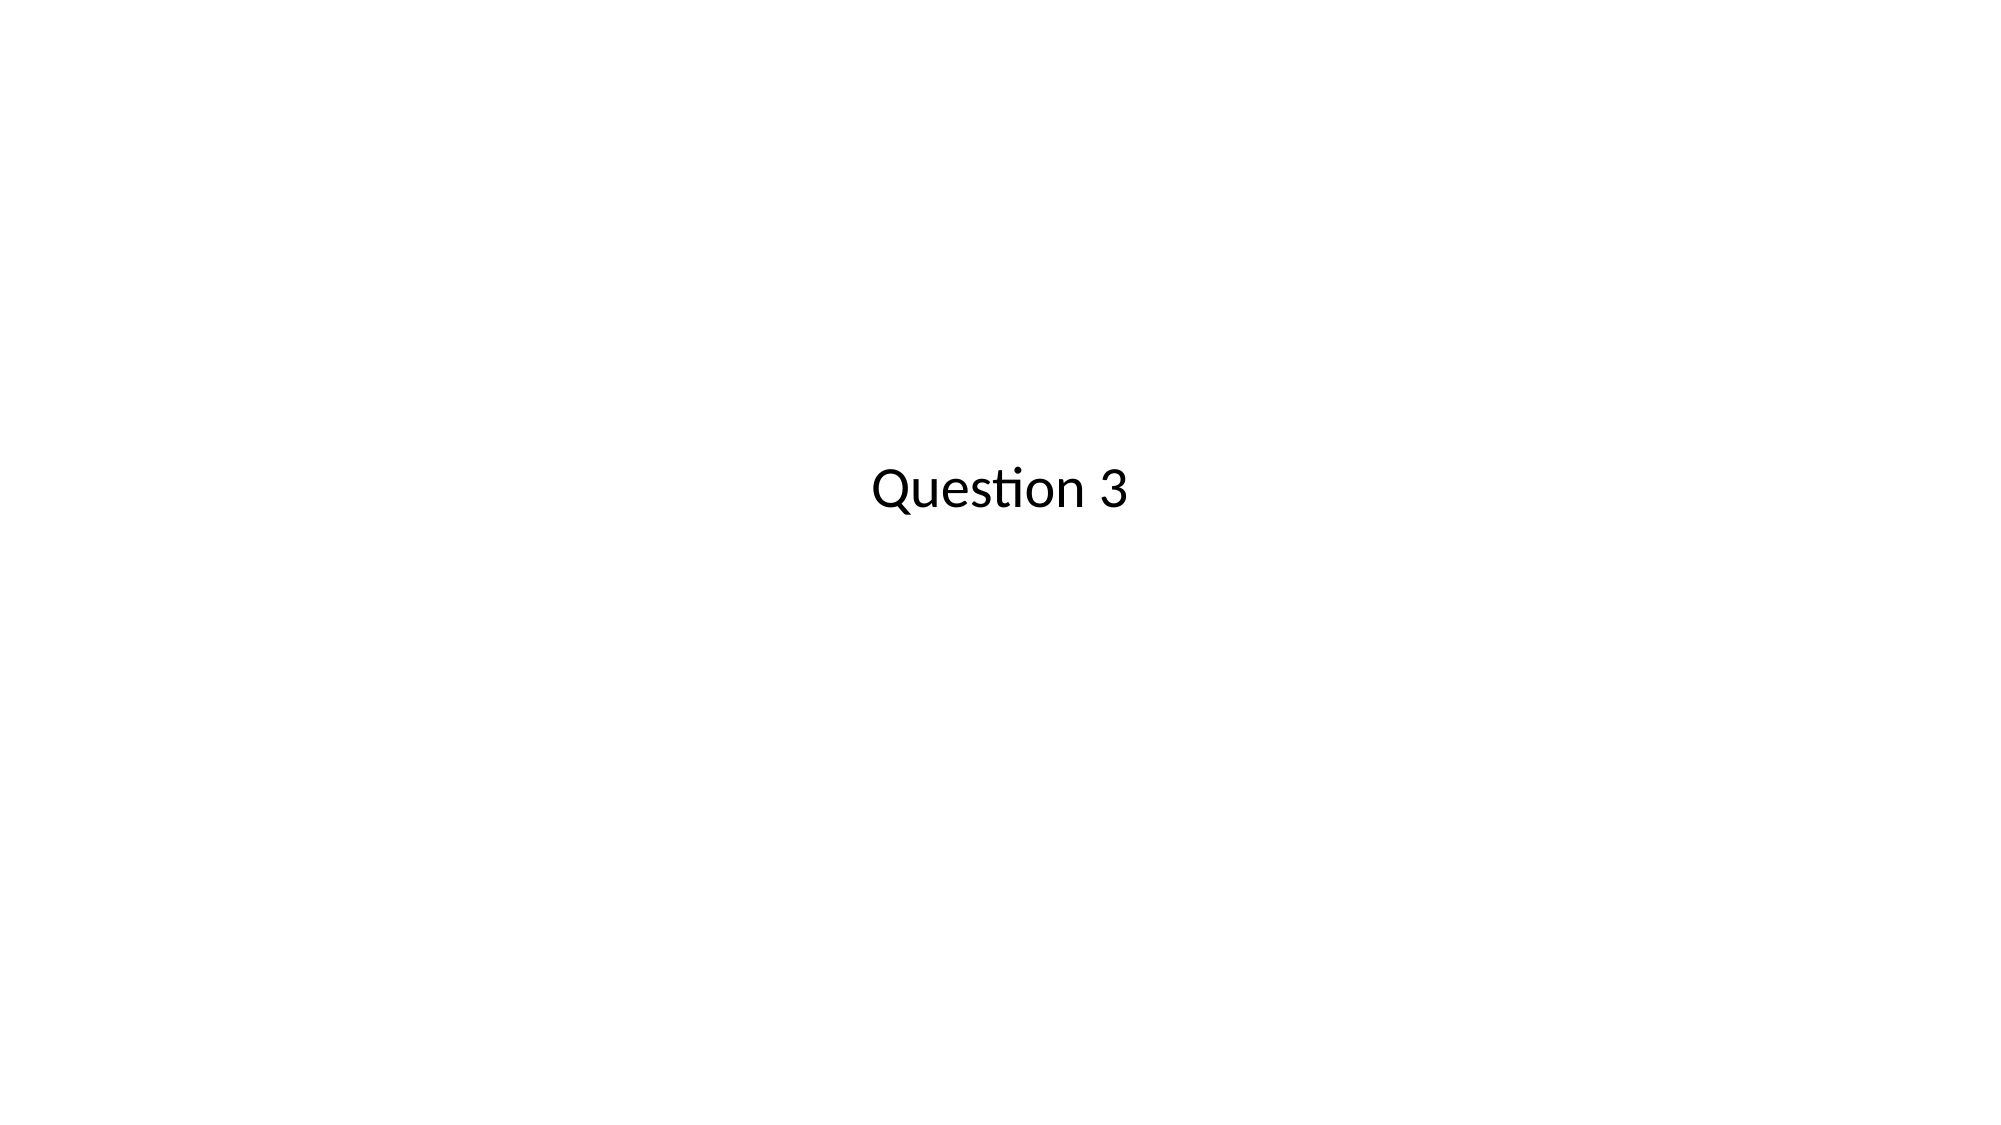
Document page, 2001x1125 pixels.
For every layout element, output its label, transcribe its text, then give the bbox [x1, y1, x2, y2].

text_box Question 3 [856, 441, 1144, 527]
